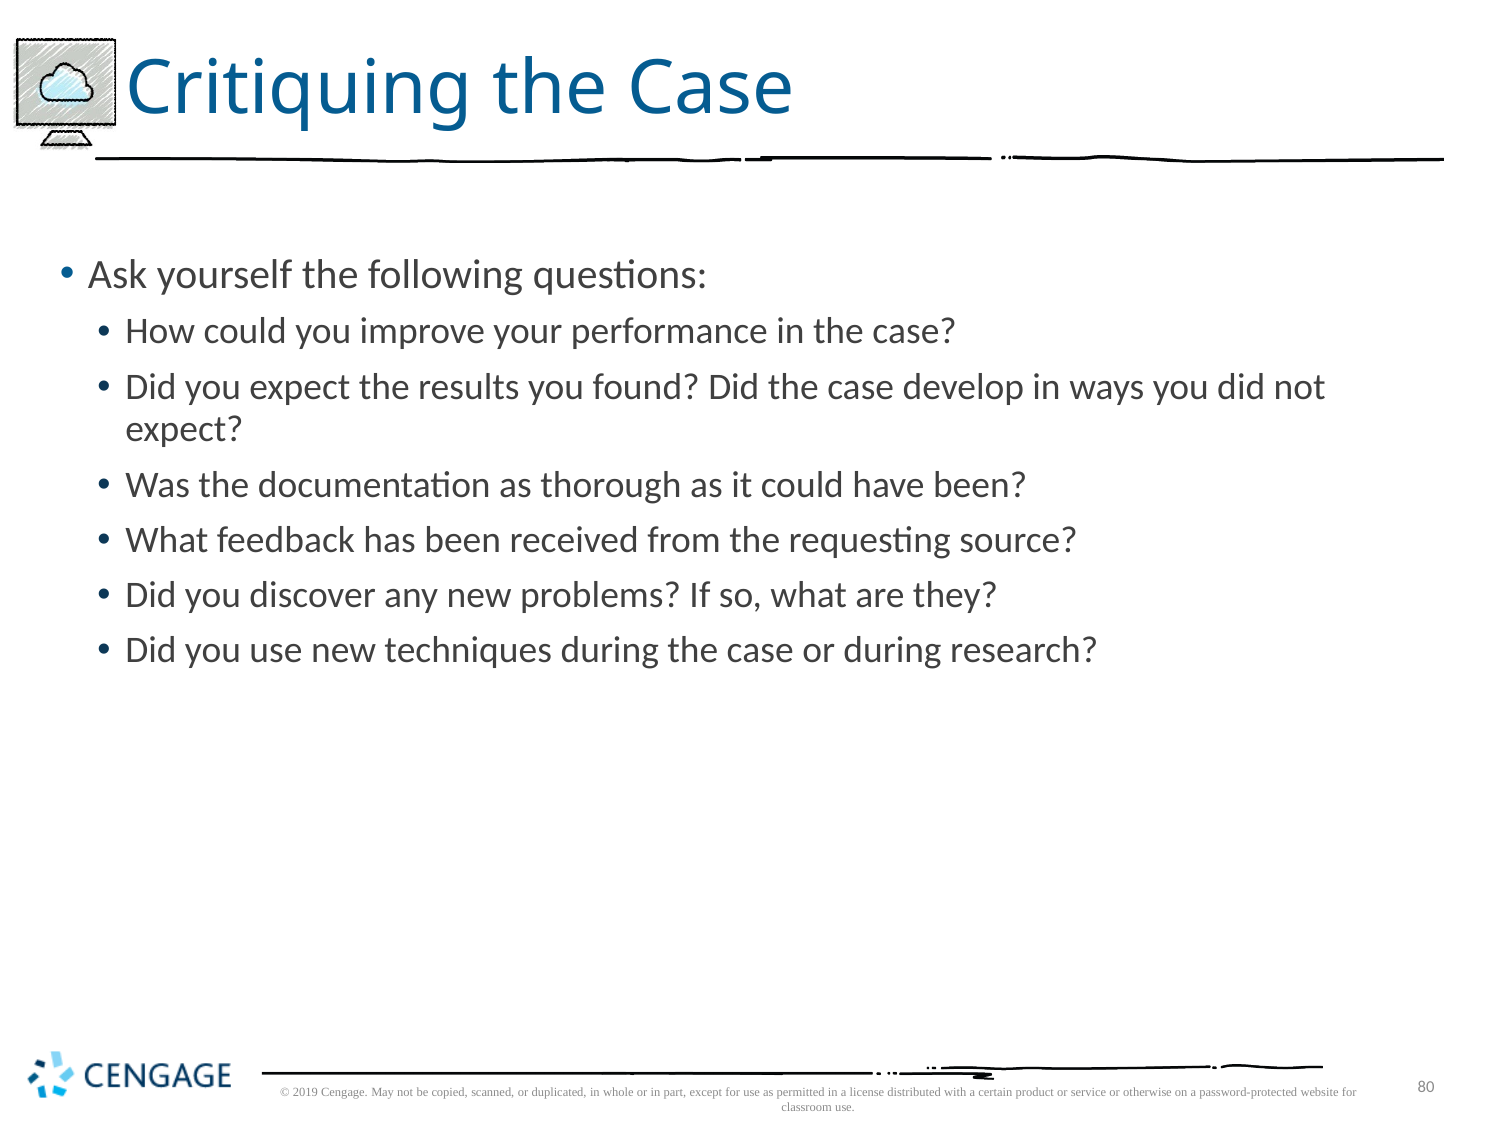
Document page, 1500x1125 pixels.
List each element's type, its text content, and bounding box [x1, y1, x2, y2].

title Critiquing the Case [125, 52, 1442, 130]
picture [261, 1064, 1323, 1079]
footer © 2019 Cengage. May not be copied, scanned, or duplicated, in whole or in part, except for use as permitted in a license distributed with a certain product or service or otherwise on a password-protected website for classroom use. [261, 1079, 1375, 1120]
list Ask yourself the following questions: How could you improve your performance in the case? Did you expect the results you found? Did the case develop in ways you did not expect? Was the documentation as thorough as it could have been? What feedback has been received from the requesting source? Did you discover any new problems? If so, what are they? Did you use new techniques during the case or during research? [59, 252, 1441, 676]
picture [12, 36, 117, 151]
picture [95, 155, 1444, 163]
picture [7, 1037, 244, 1111]
